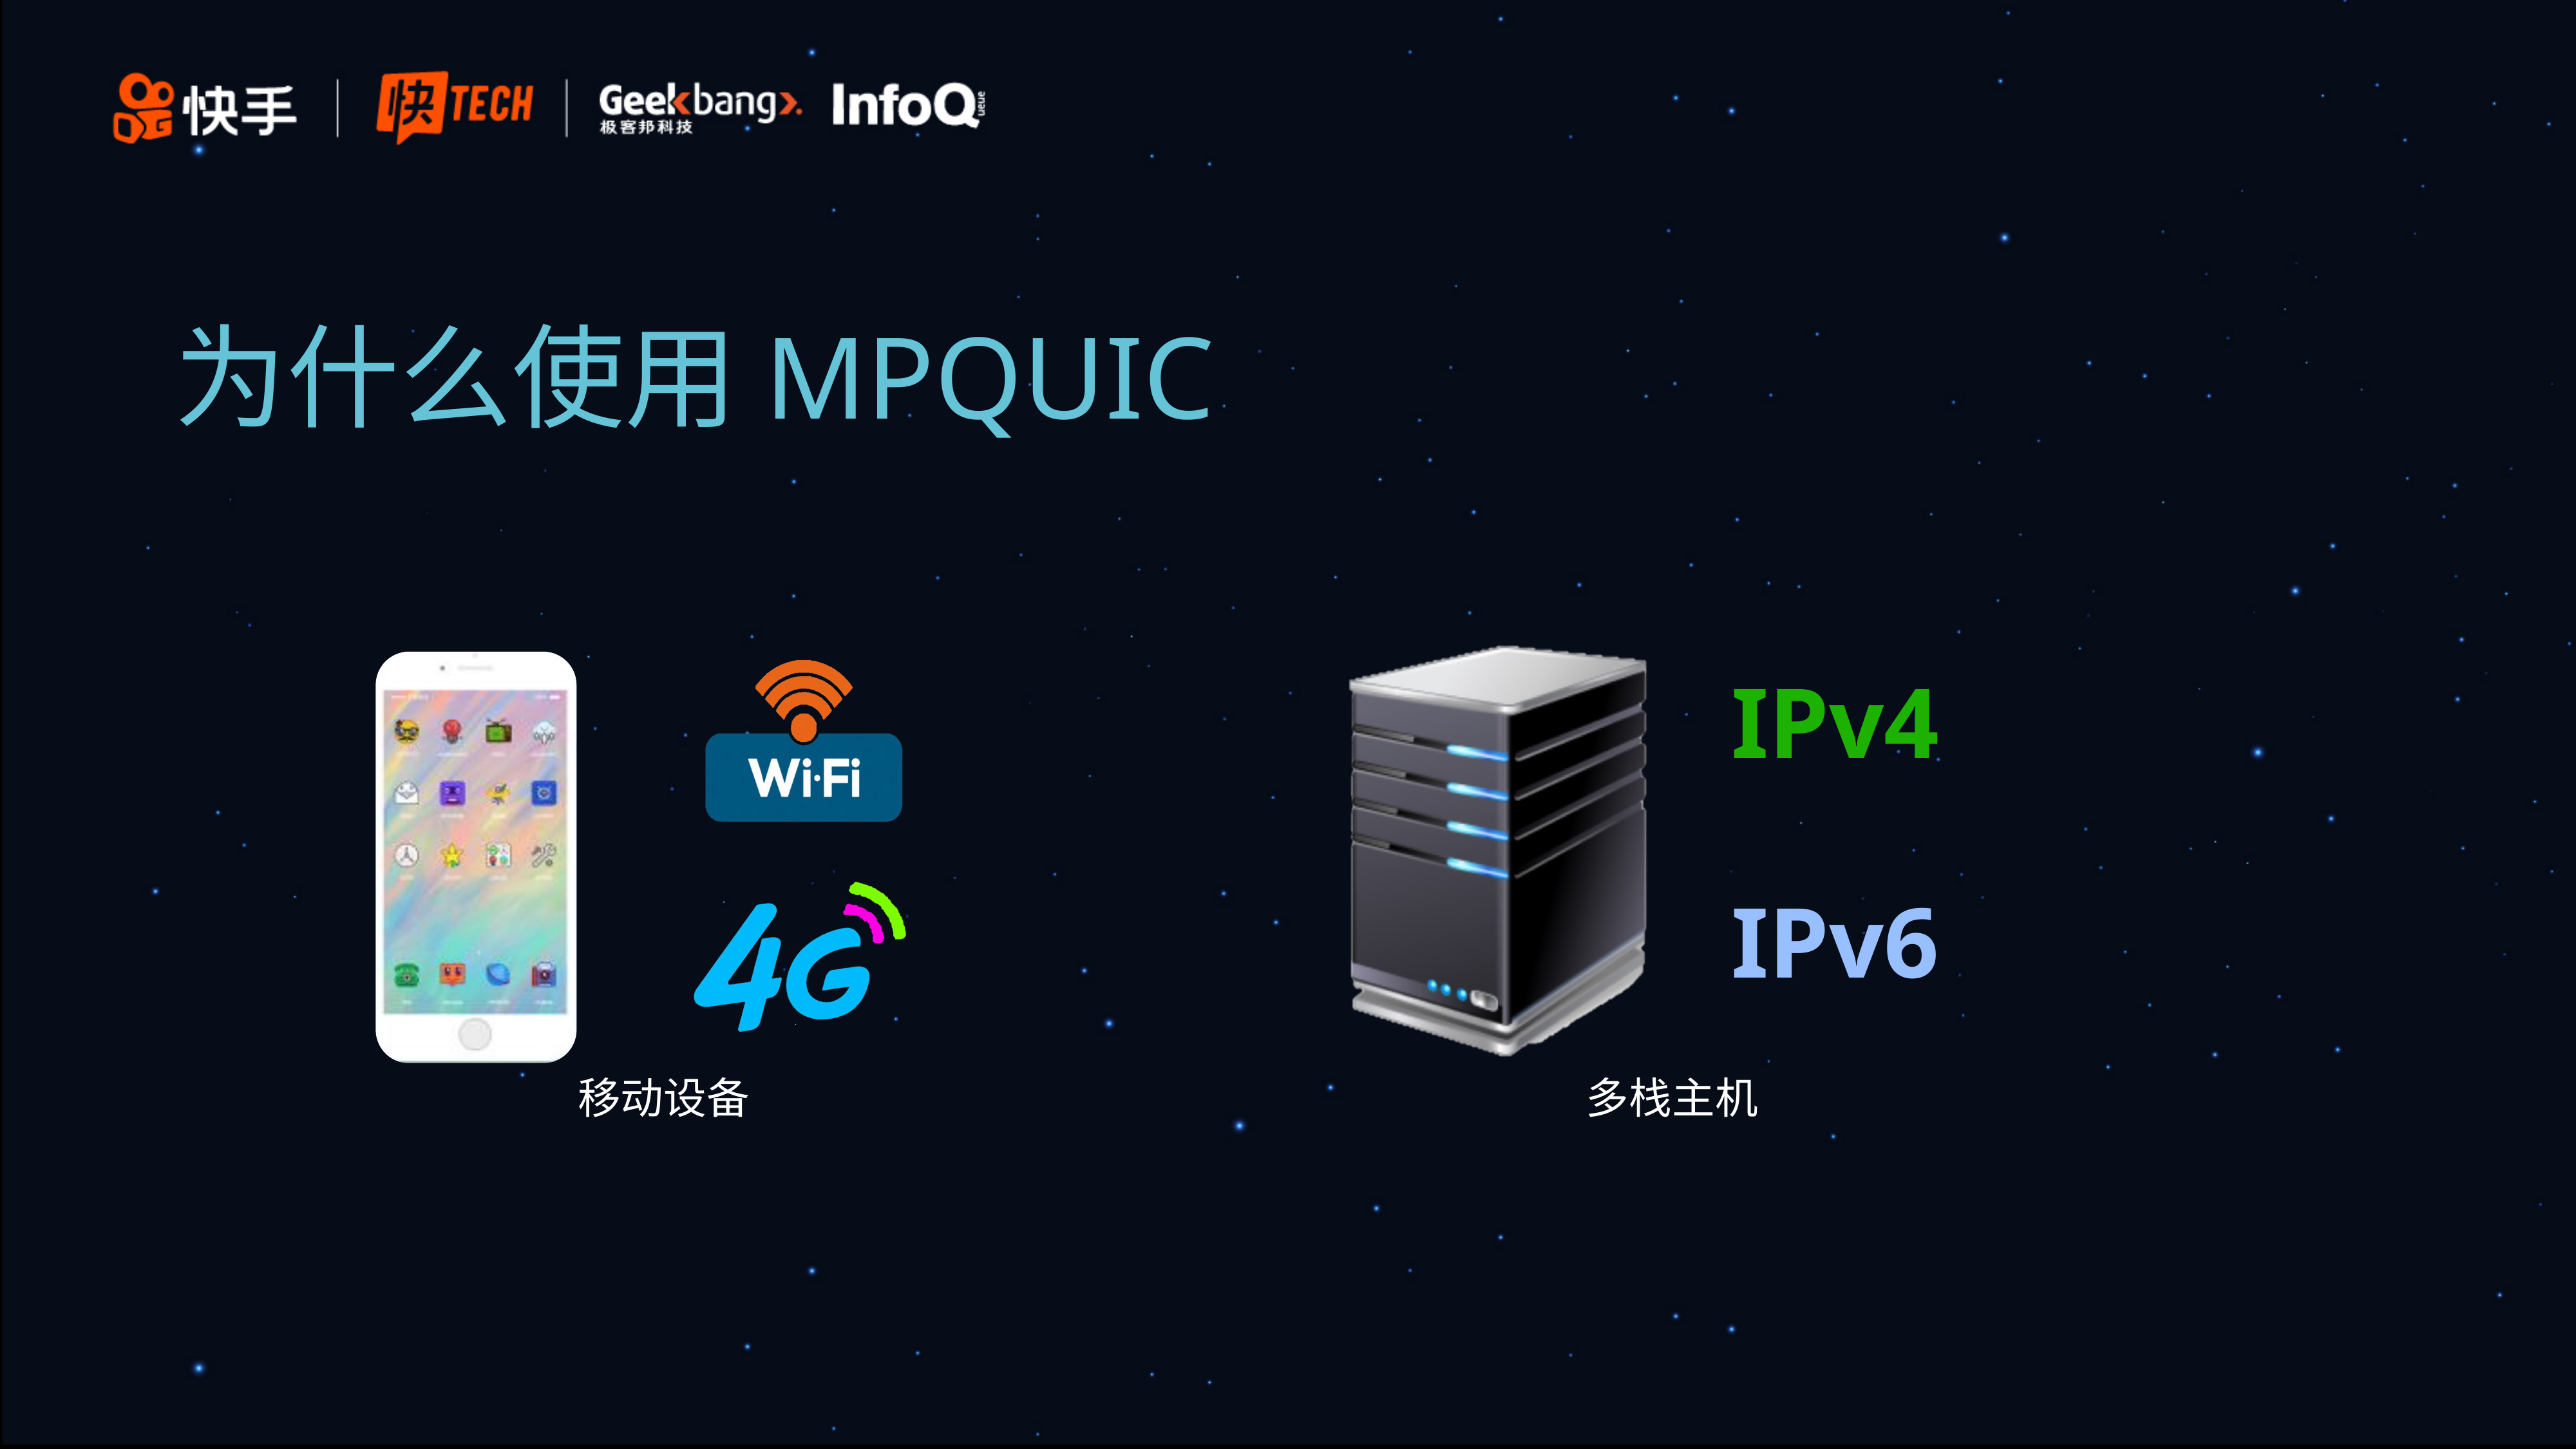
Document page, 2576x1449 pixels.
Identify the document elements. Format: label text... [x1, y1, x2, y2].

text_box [1230, 550, 1945, 1126]
picture [2, 0, 2576, 1444]
title 为什么使用MPQUIC [170, 302, 2421, 503]
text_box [375, 651, 934, 1126]
